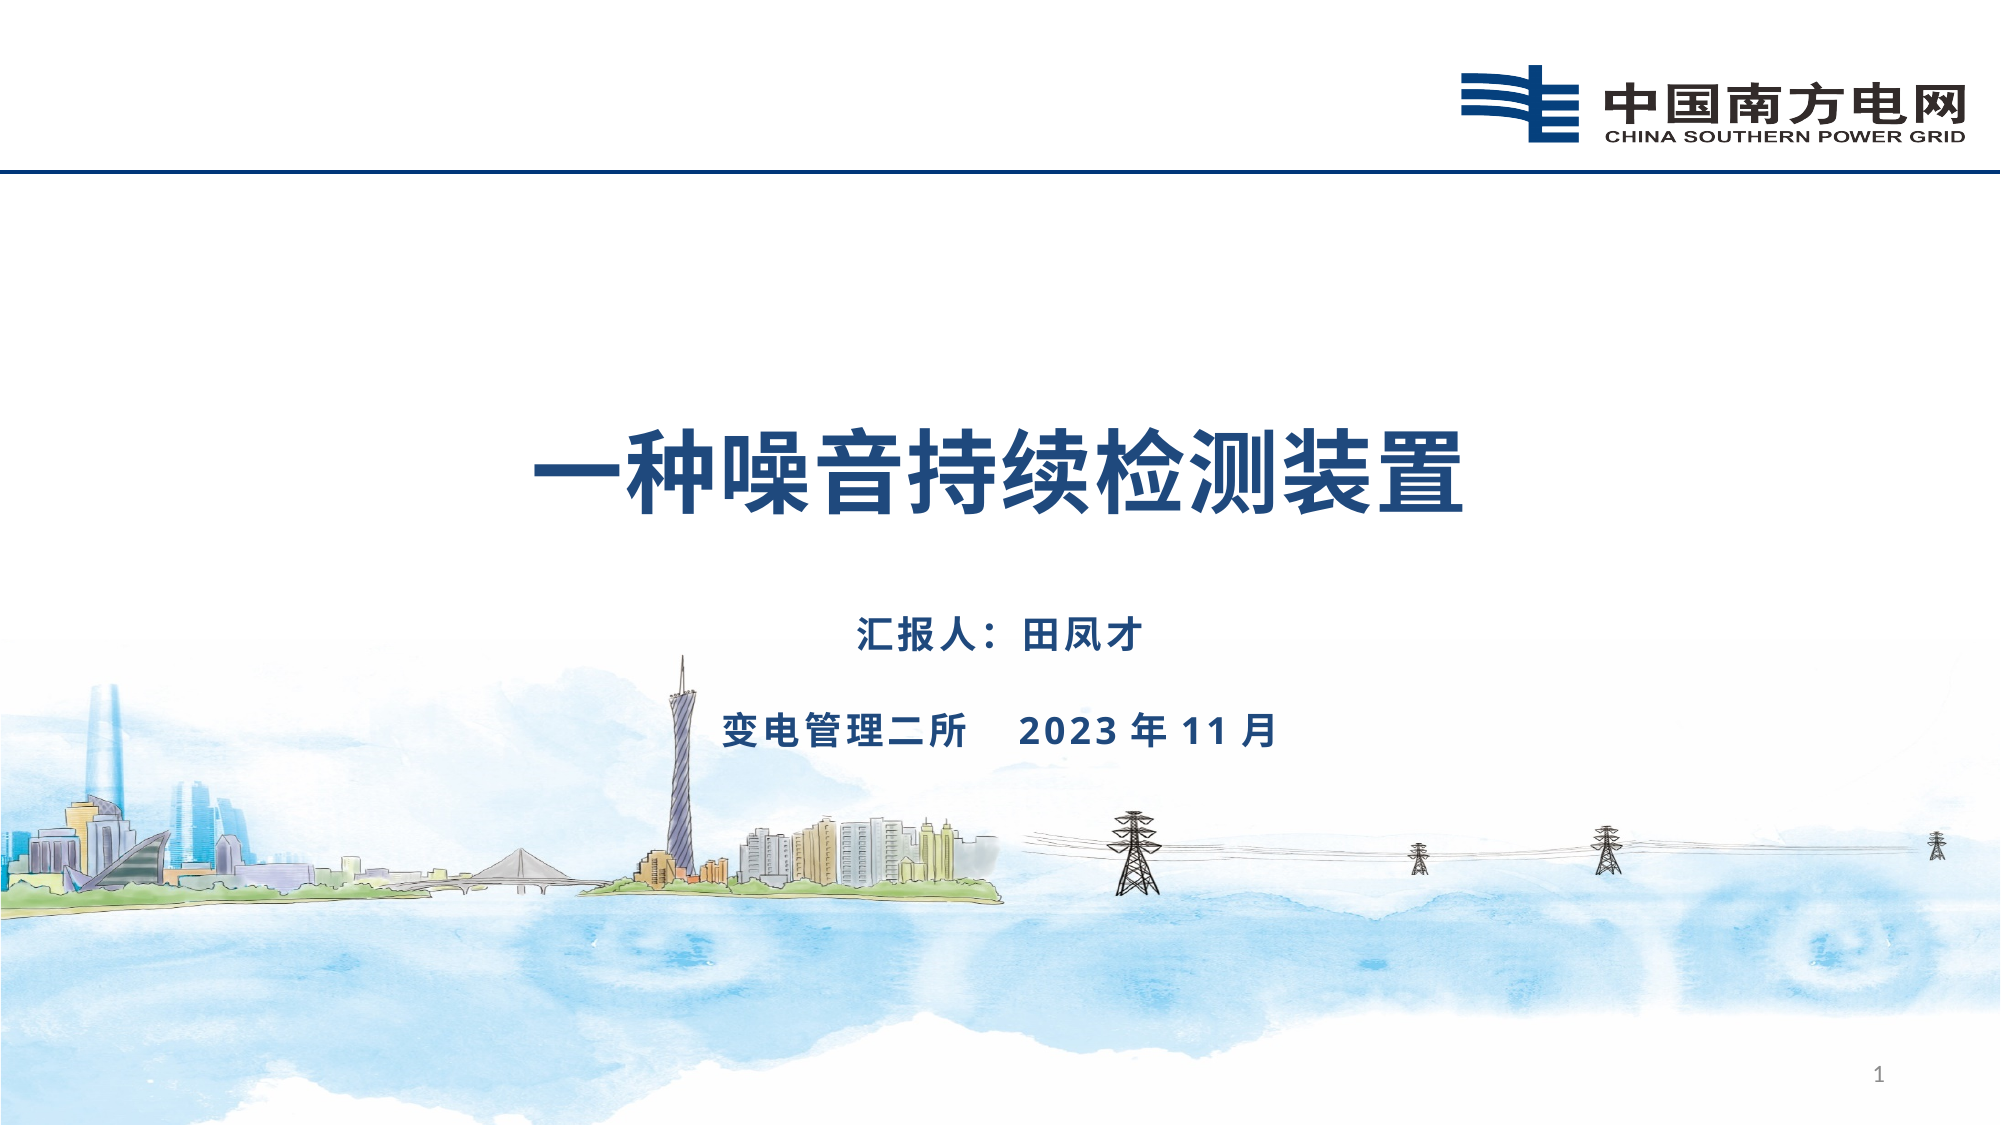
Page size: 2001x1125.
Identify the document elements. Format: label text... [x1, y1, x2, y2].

text_box 汇报人：田凤才 [751, 580, 1248, 664]
picture [0, 639, 2001, 1125]
text_box 一种噪音持续检测装置 [154, 352, 1845, 533]
picture [1461, 65, 1967, 153]
text_box 变电管理二所 2023年11月 [696, 677, 1303, 760]
slide_number 1 [1433, 1042, 1900, 1103]
